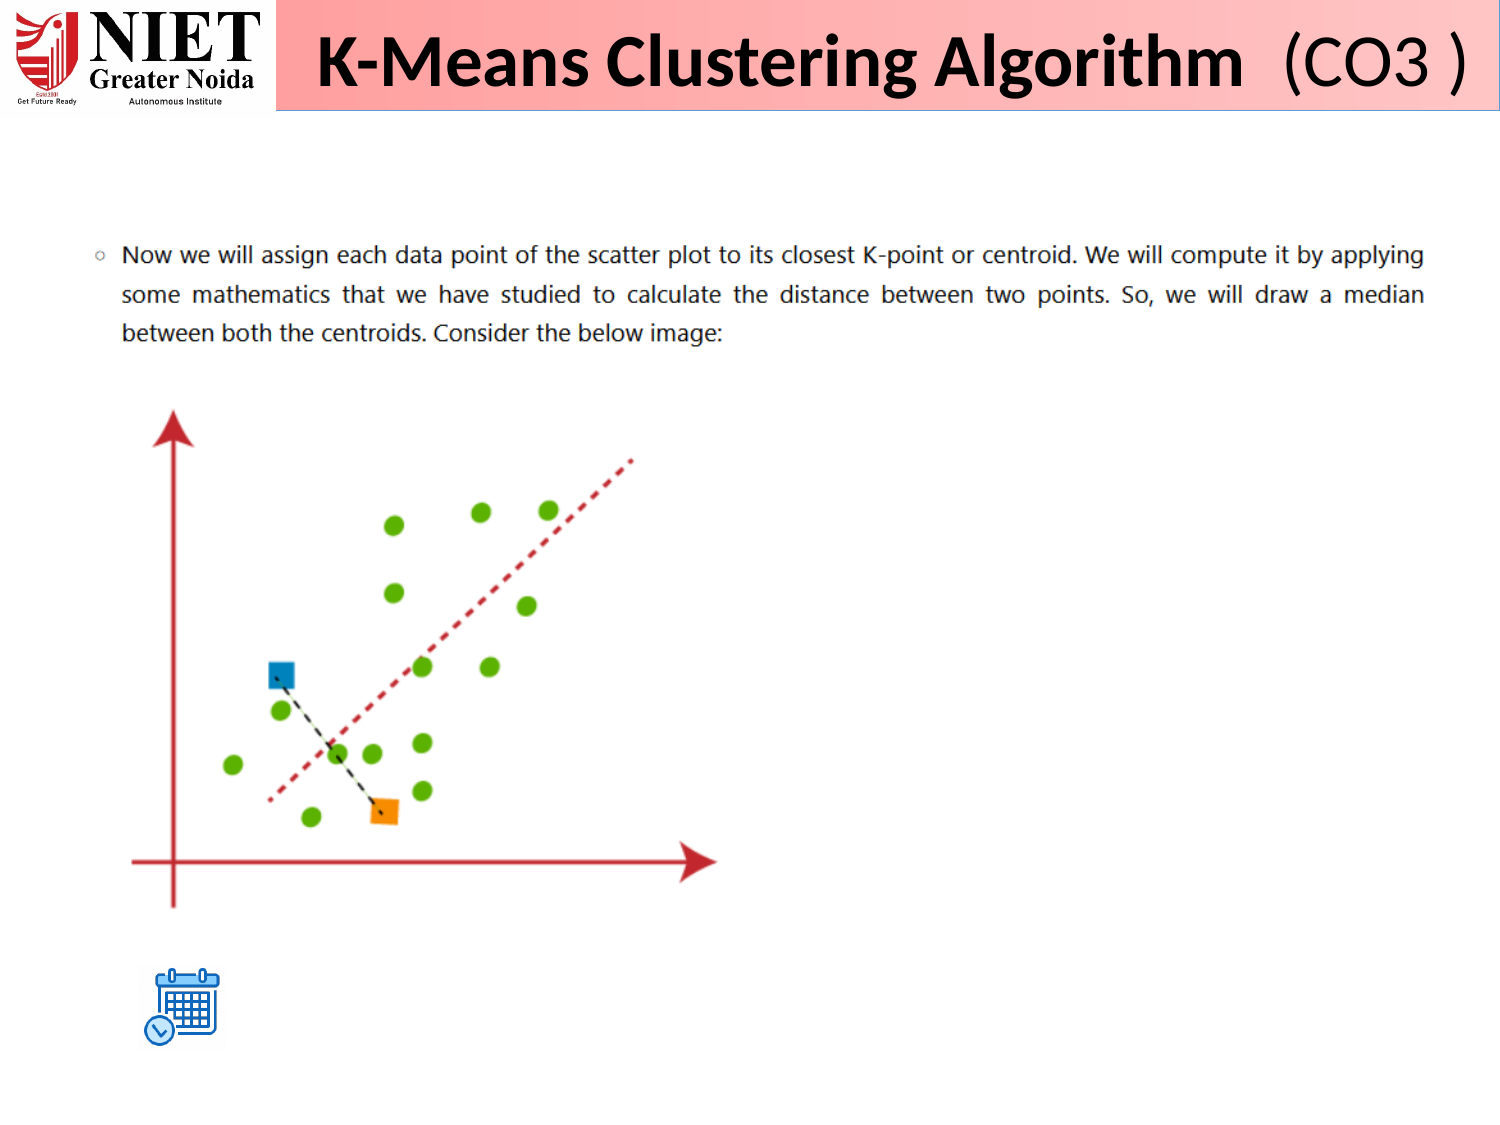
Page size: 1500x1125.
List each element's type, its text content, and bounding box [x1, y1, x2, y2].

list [74, 212, 1443, 963]
picture [137, 963, 226, 1051]
picture [0, 0, 276, 118]
text_box K-Means Clustering Algorithm (CO3 ) [287, 9, 1500, 103]
